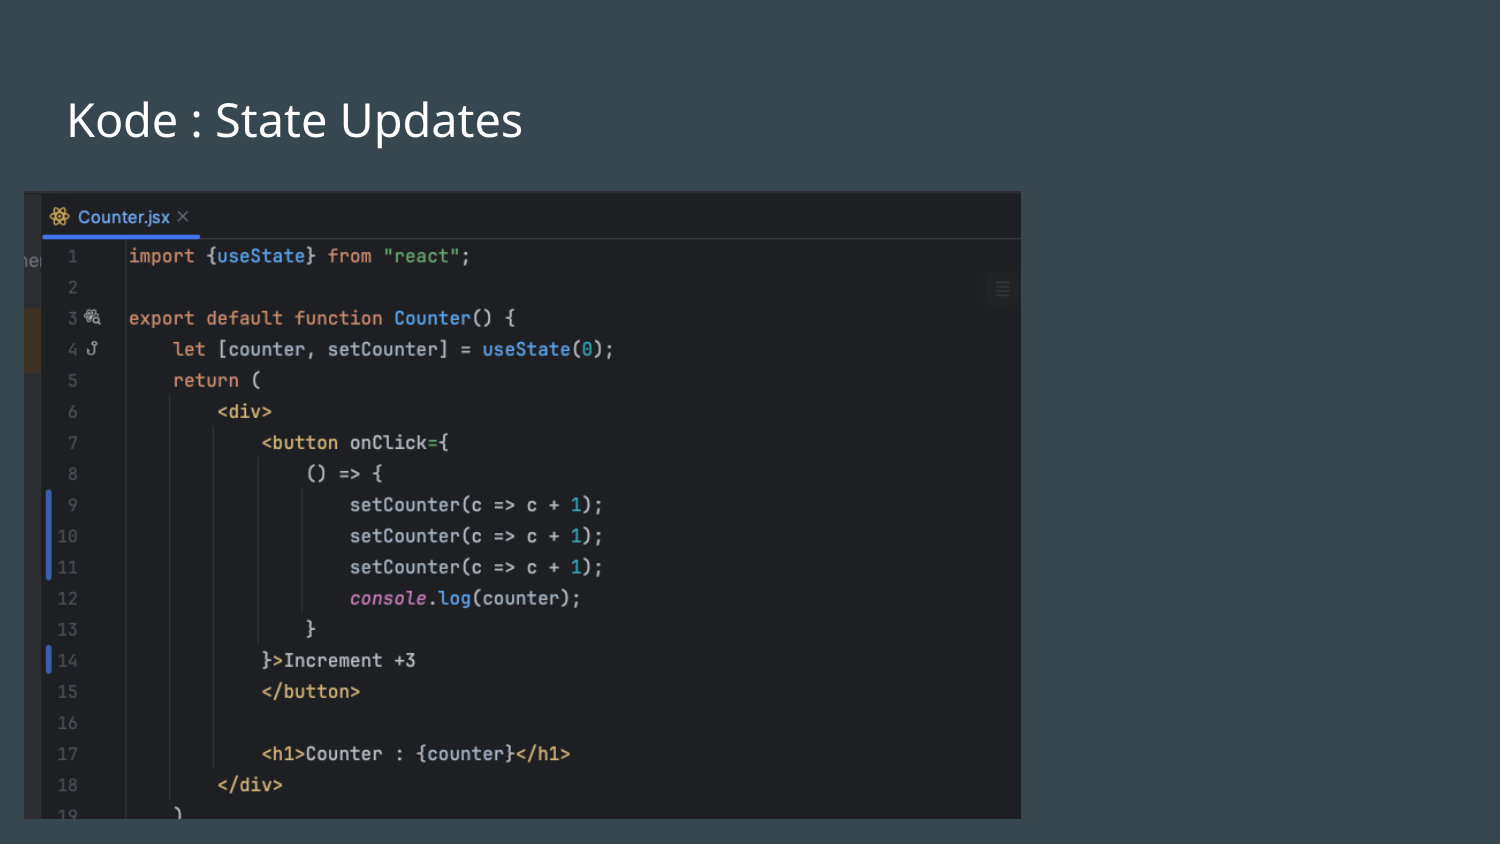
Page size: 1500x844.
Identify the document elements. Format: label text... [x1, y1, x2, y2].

picture [24, 191, 1022, 819]
title Kode : State Updates [51, 72, 1449, 167]
